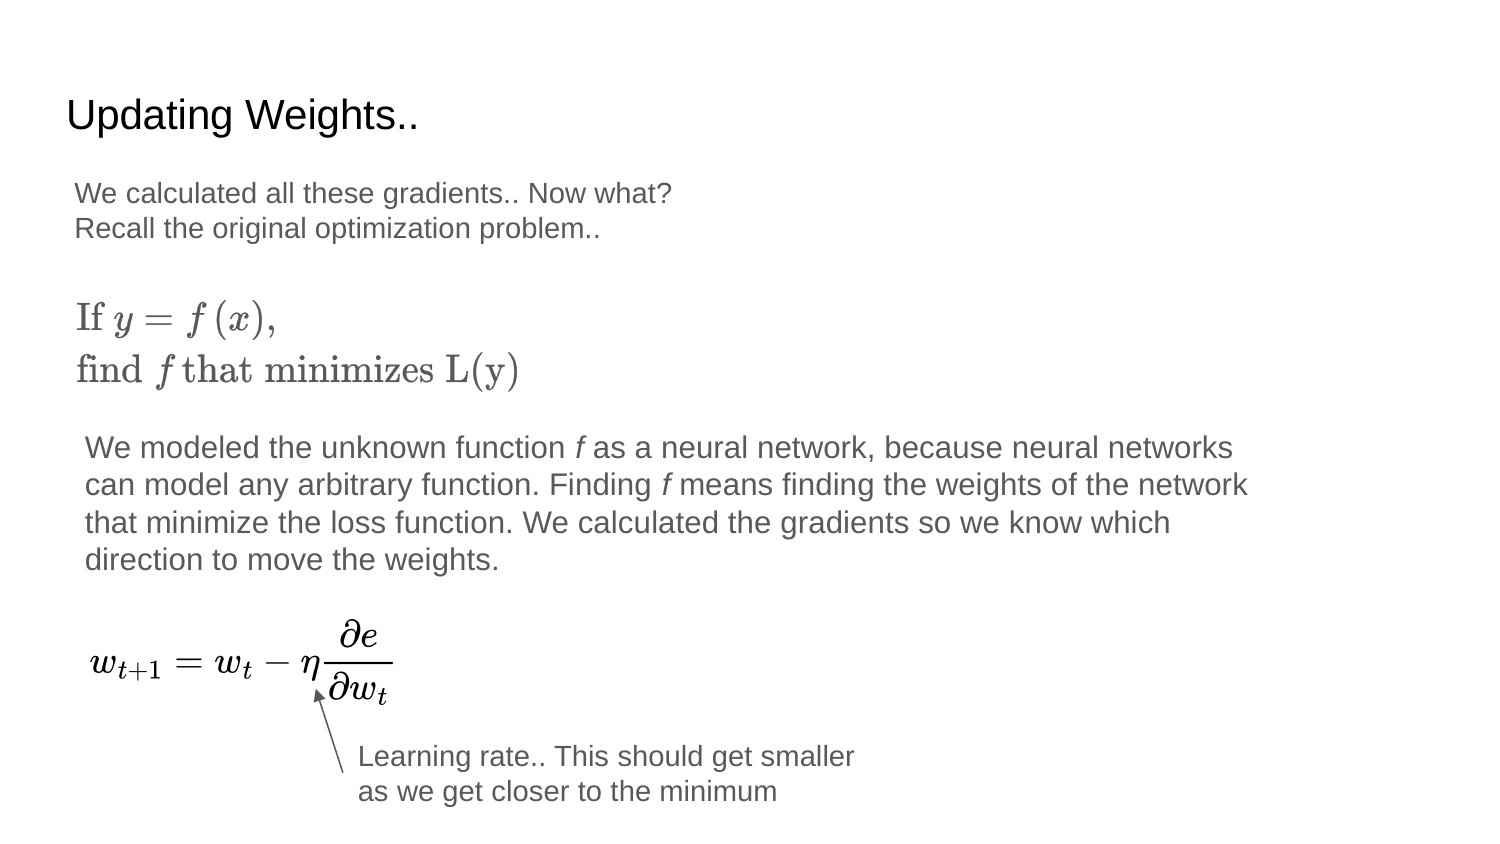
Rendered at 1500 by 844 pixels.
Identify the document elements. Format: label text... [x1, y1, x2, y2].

text_box We calculated all these gradients.. Now what? Recall the original optimization problem.. [59, 159, 929, 260]
picture [90, 619, 394, 705]
text_box Learning rate.. This should get smaller as we get closer to the minimum [342, 722, 907, 823]
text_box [315, 688, 344, 774]
title Updating Weights.. [51, 72, 673, 167]
text_box We modeled the unknown function f as a neural network, because neural networks can model any arbitrary function. Finding f means finding the weights of the network that minimize the loss function. We calculated the gradients so we know which direction to move the weights. [69, 411, 1282, 592]
picture [77, 300, 518, 392]
